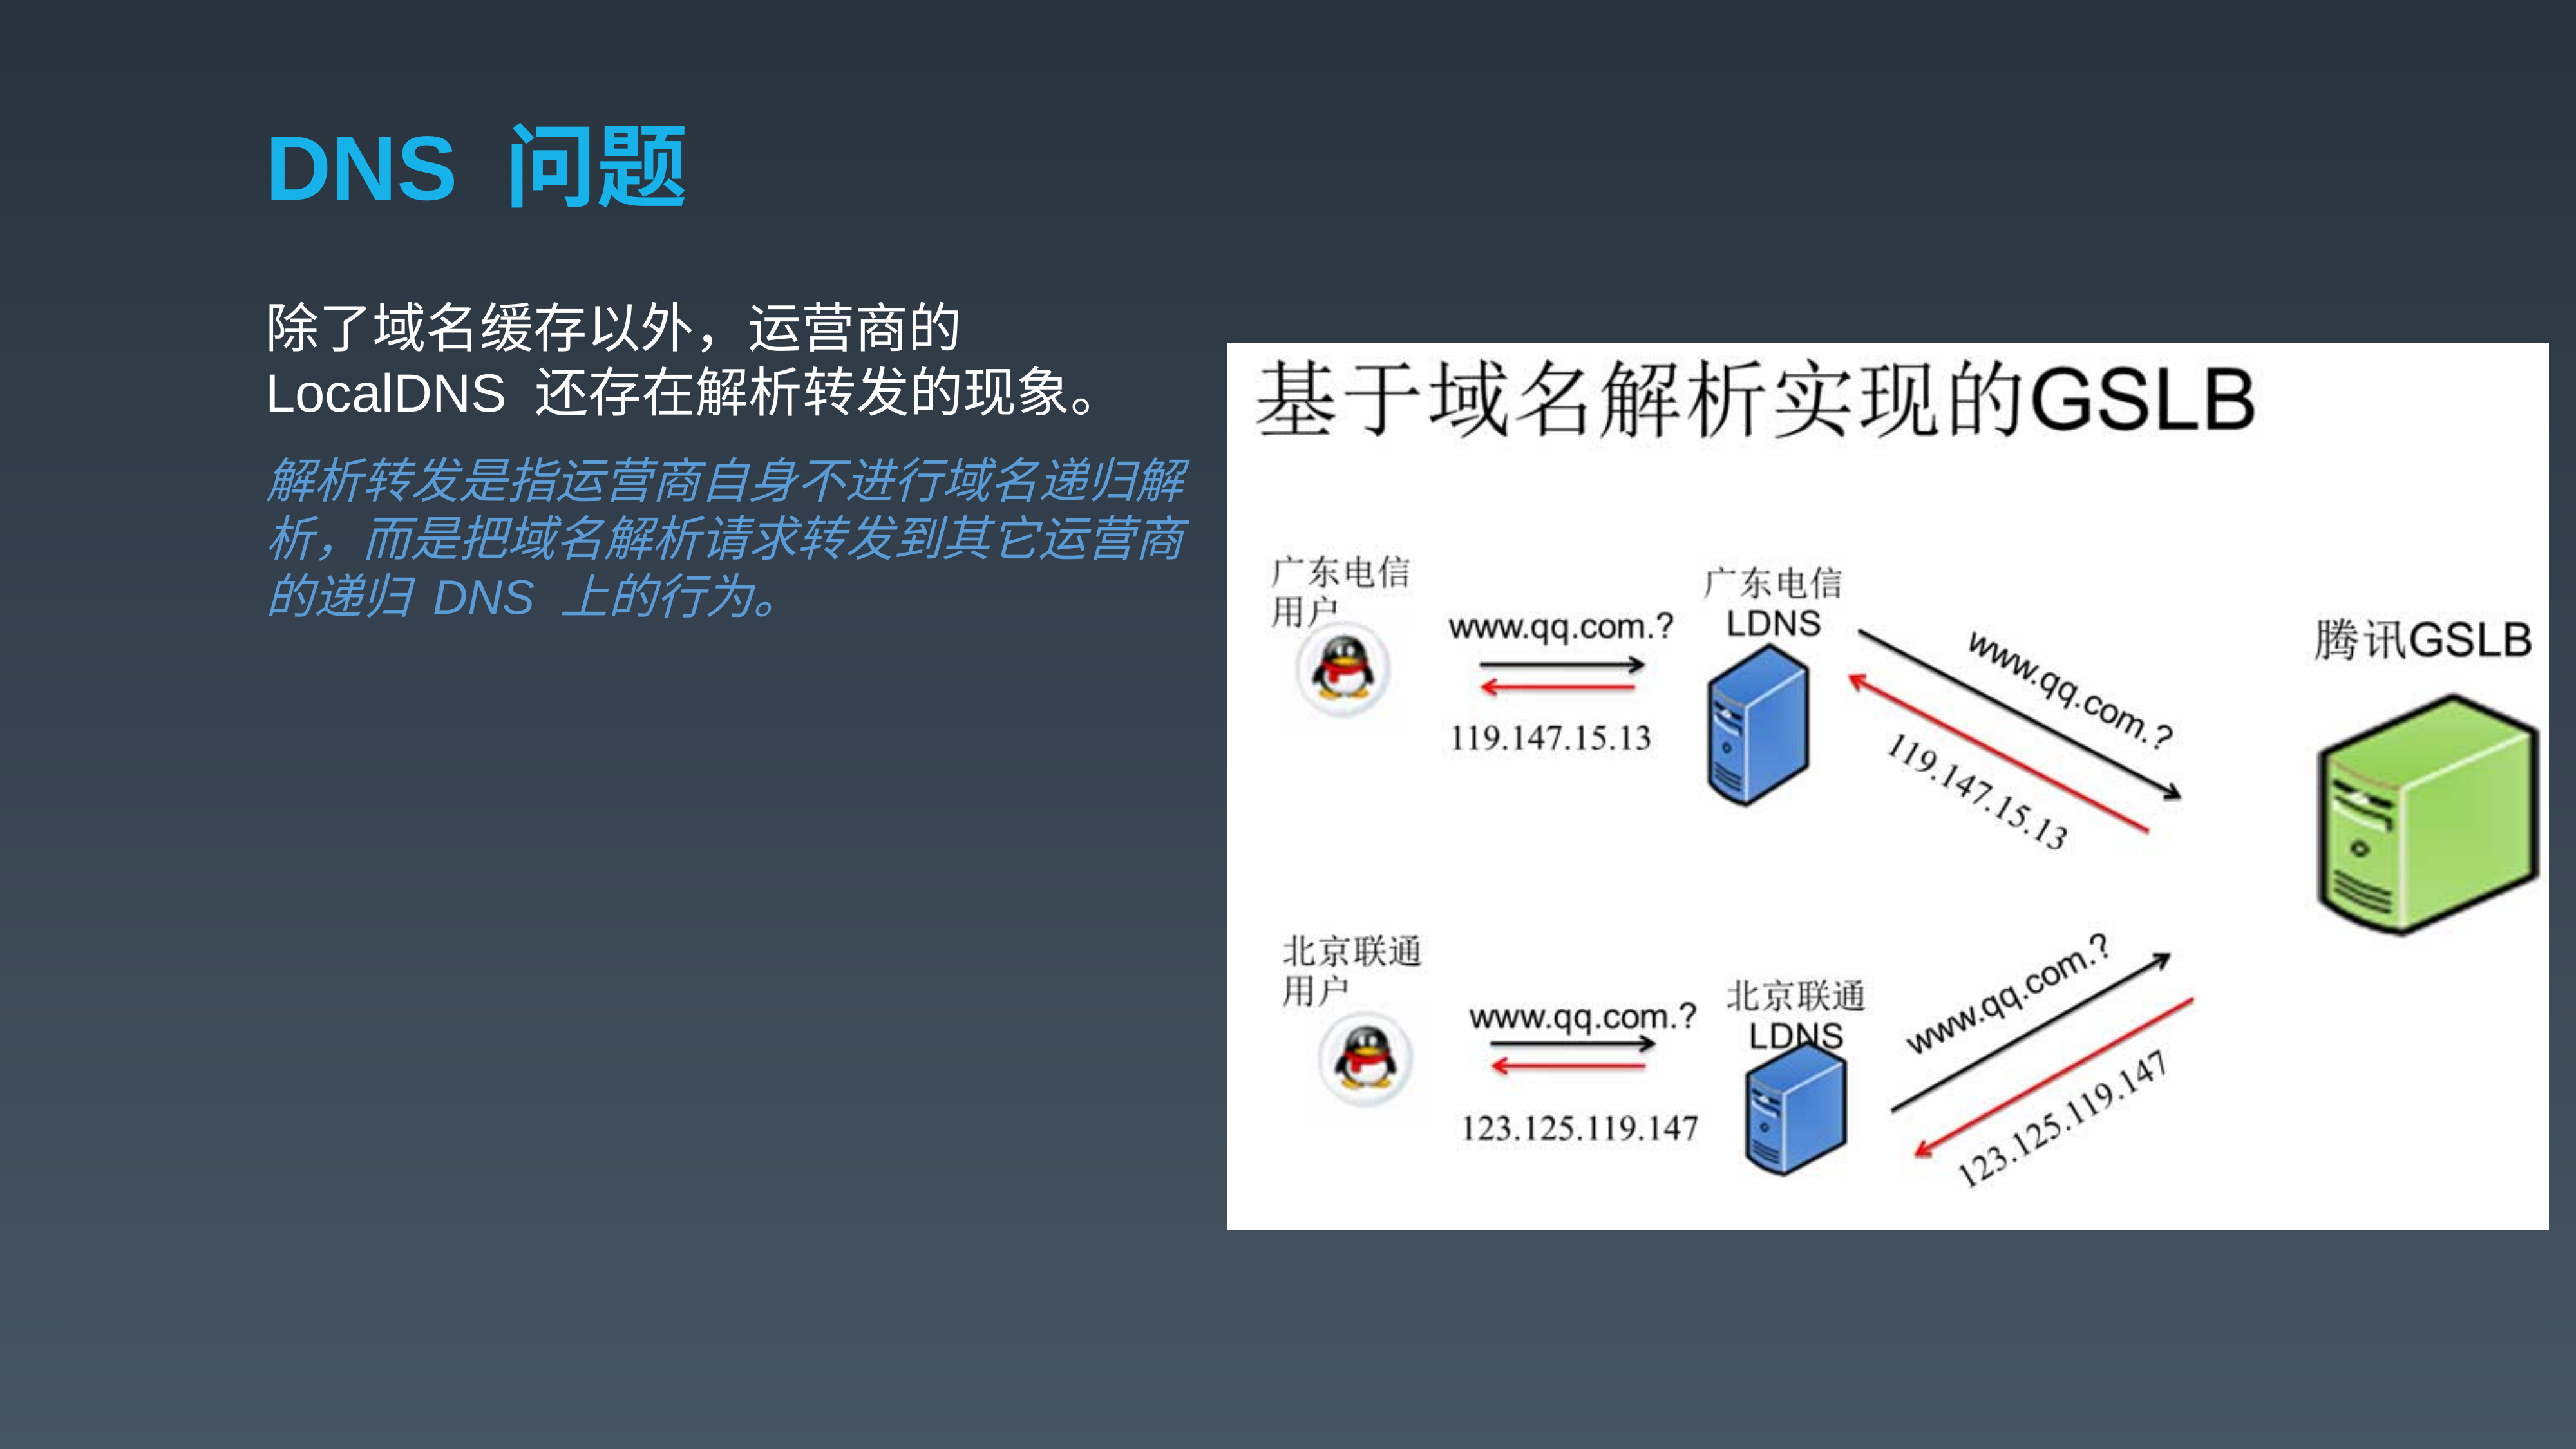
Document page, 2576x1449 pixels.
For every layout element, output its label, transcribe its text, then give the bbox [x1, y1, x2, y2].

title DNS 问题 [260, 103, 2316, 243]
list 除了域名缓存以外，运营商的 LocalDNS 还存在解析转发的现象。 解析转发是指运营商自身不进行域名递归解析，而是把域名解析请求转发到其它运营商的递归 DNS 上的行为。 [260, 288, 1215, 1384]
picture [0, 0, 2576, 1449]
